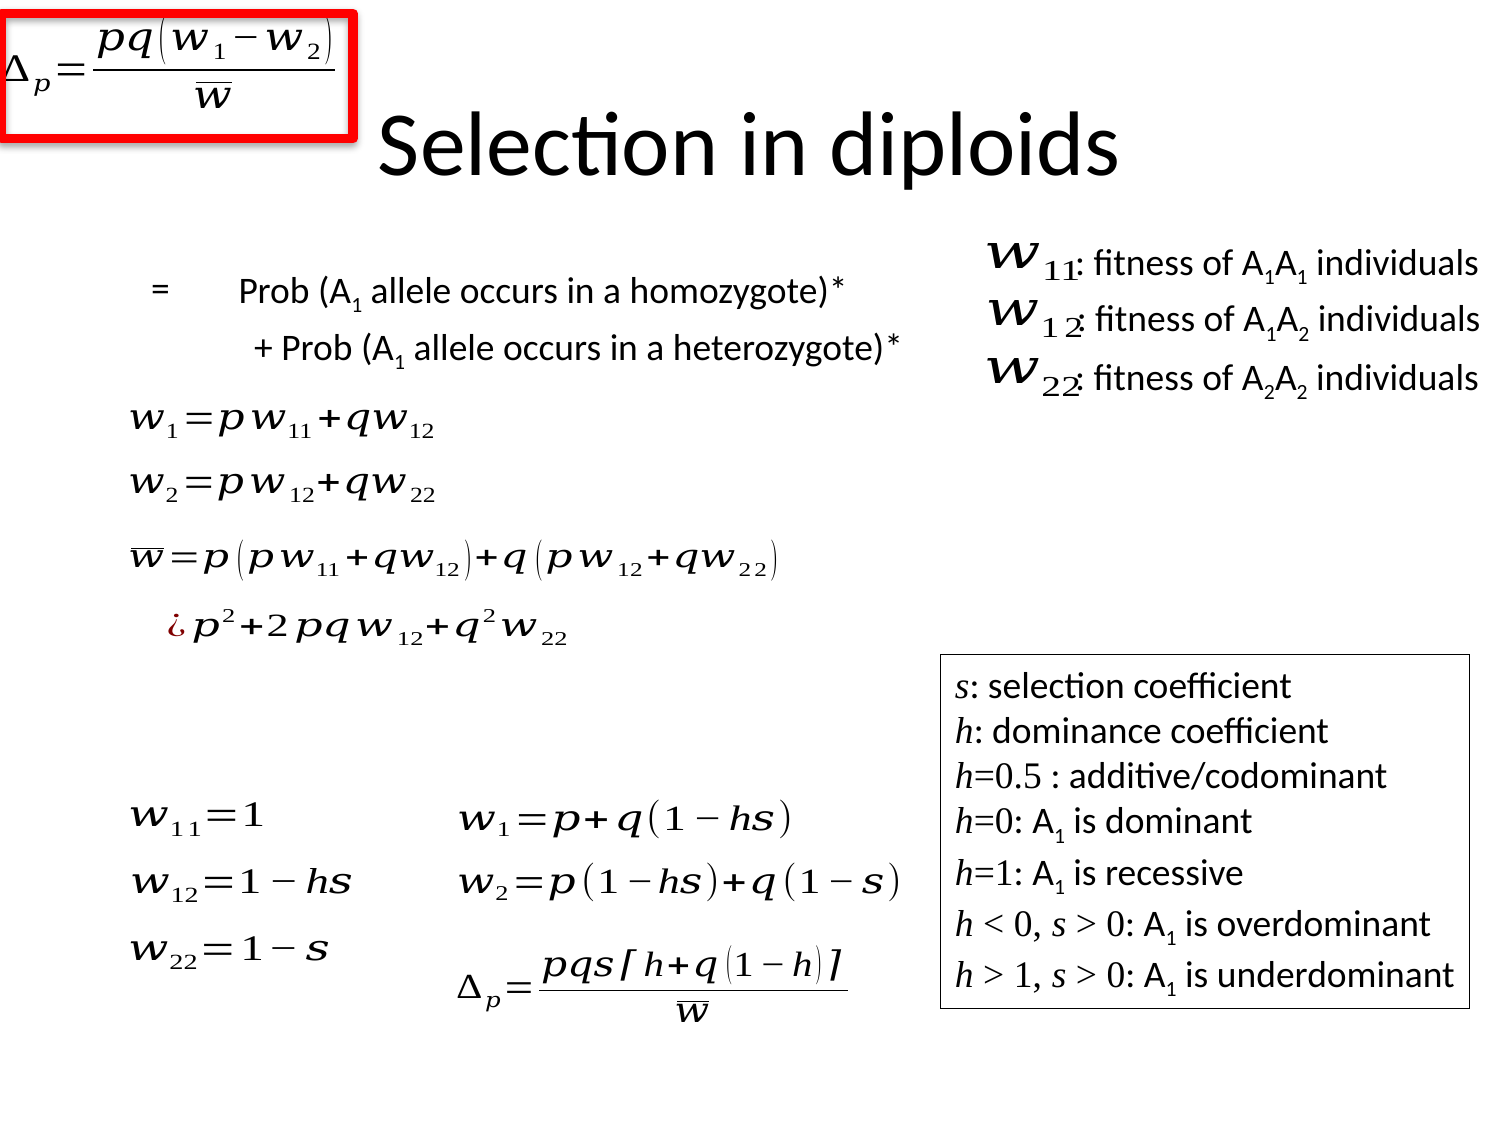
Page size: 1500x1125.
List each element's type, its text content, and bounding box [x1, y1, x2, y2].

title Selection in diploids [75, 45, 1425, 233]
text_box s: selection coefficient h: dominance coefficient h=0.5 : additive/codominant h=0: A1 is dominant h=1: A1 is recessive h < 0, s > 0: A1 is overdominant h > 1, s > 0: A1 is underdominant [940, 654, 1470, 1009]
text_box : fitness of A2A2 individuals [1060, 345, 1494, 412]
text_box [1, 13, 354, 139]
text_box : fitness of A1A1 individuals [1060, 230, 1494, 296]
text_box : fitness of A1A2 individuals [1062, 286, 1496, 353]
